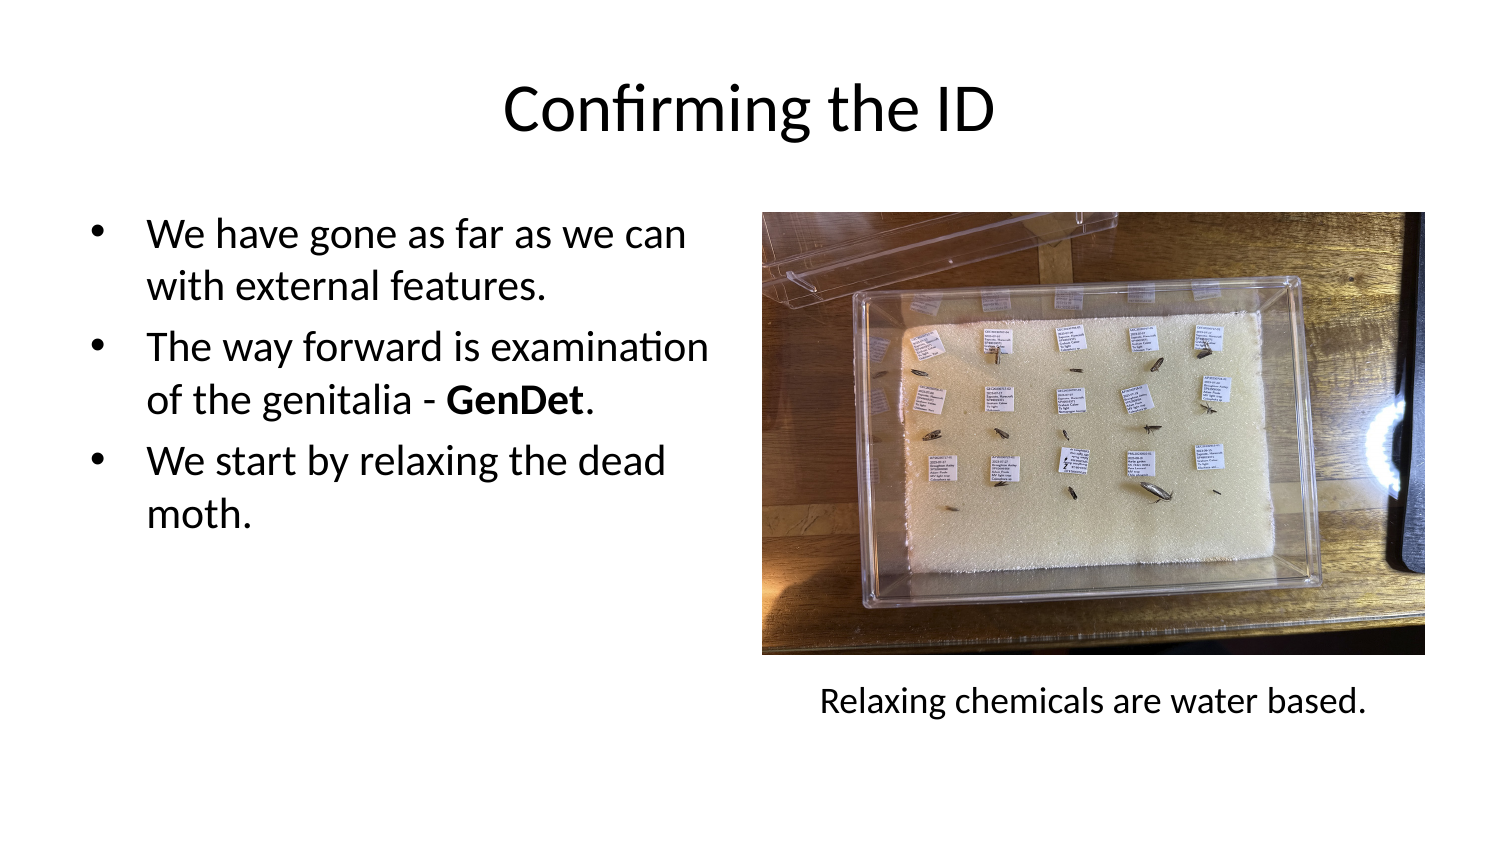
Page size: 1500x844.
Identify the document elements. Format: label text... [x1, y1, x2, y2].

picture [762, 212, 1426, 655]
title Confirming the ID [75, 33, 1425, 175]
list We have gone as far as we can with external features. The way forward is examination of the genitalia - GenDet. We start by relaxing the dead moth. [75, 196, 738, 754]
text_box Relaxing chemicals are water based. [762, 668, 1425, 753]
